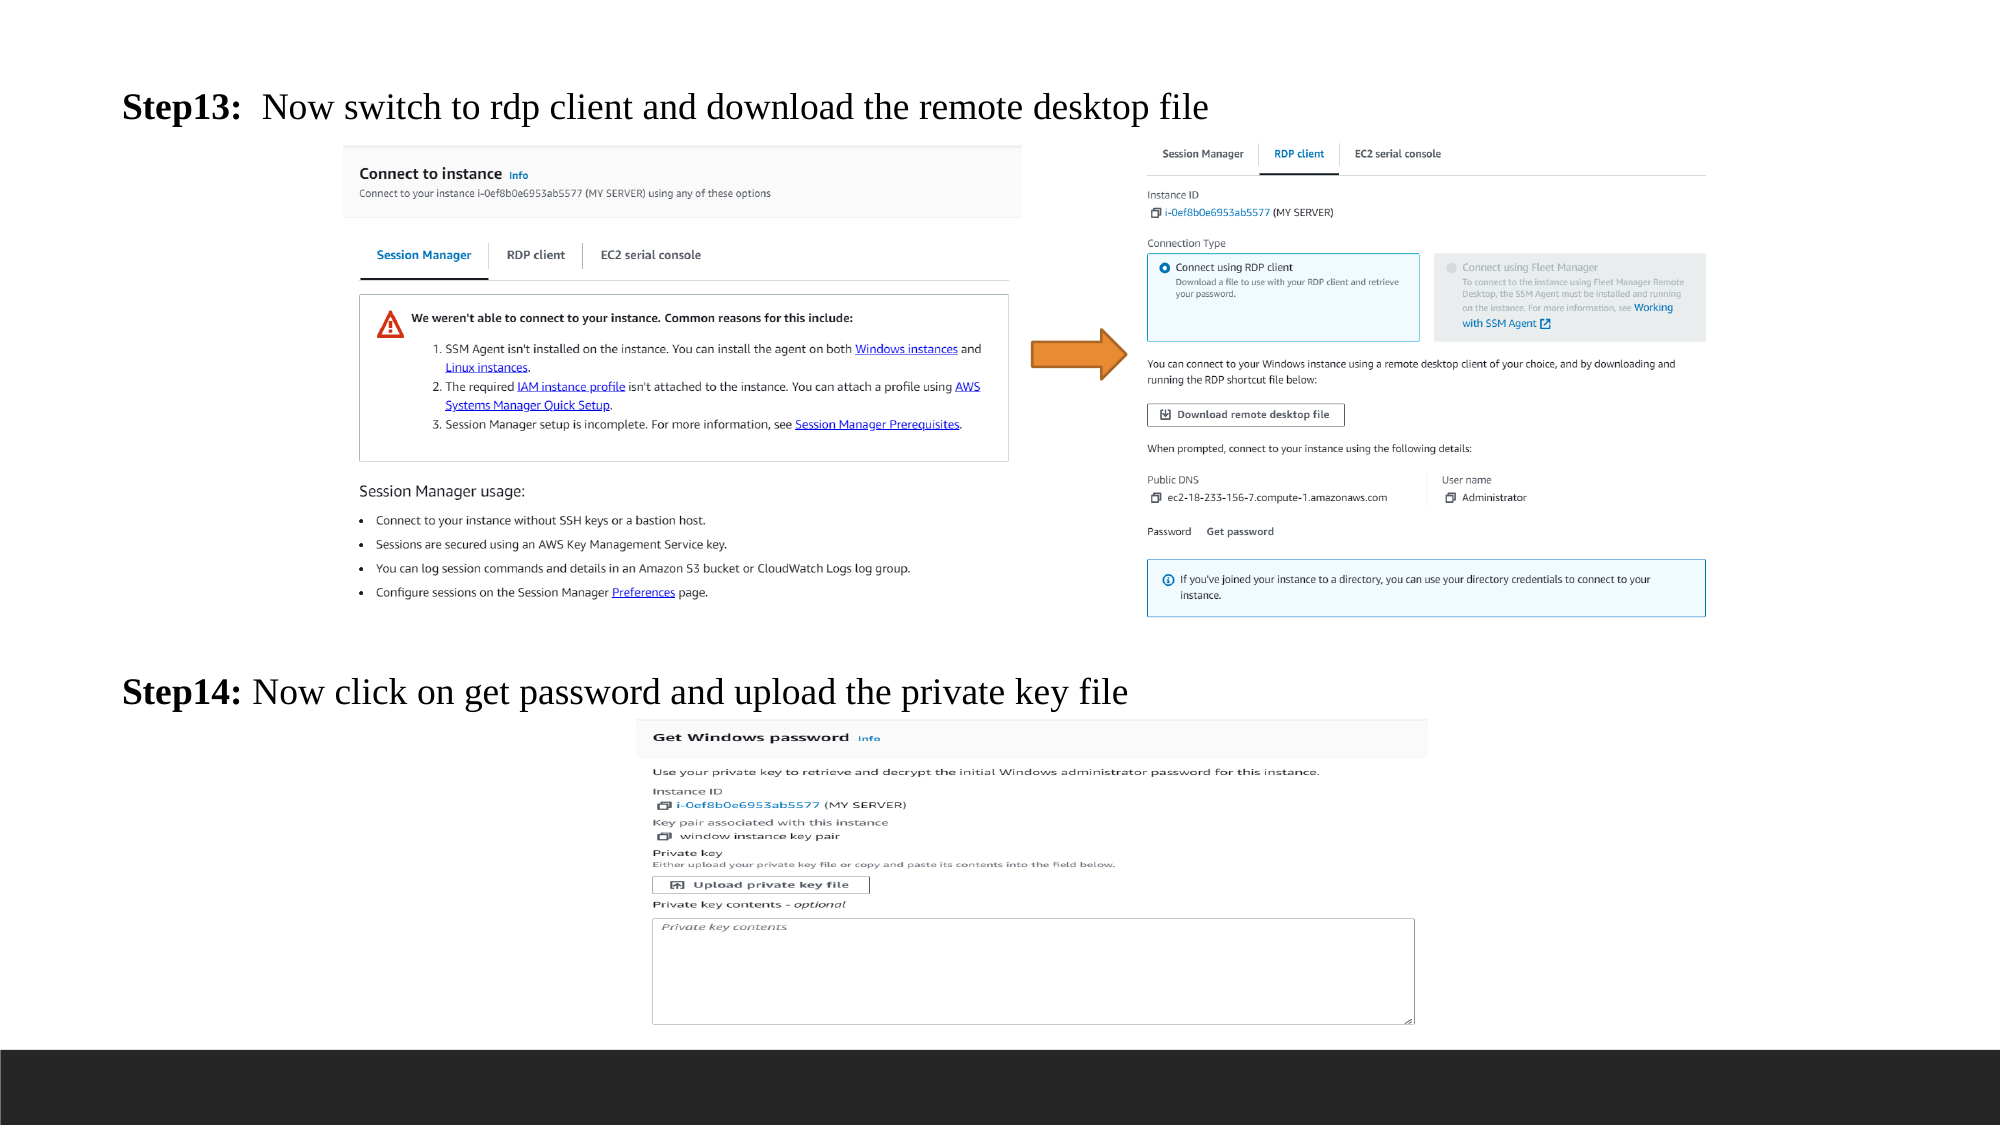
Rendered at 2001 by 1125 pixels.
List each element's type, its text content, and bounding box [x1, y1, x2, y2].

text_box Step13: Now switch to rdp client and download the remote desktop file Step14: Now click on get password and upload the private key file [107, 74, 1878, 810]
picture [636, 719, 1429, 1030]
picture [1136, 137, 1720, 625]
picture [342, 144, 1023, 634]
text_box [1031, 328, 1128, 381]
